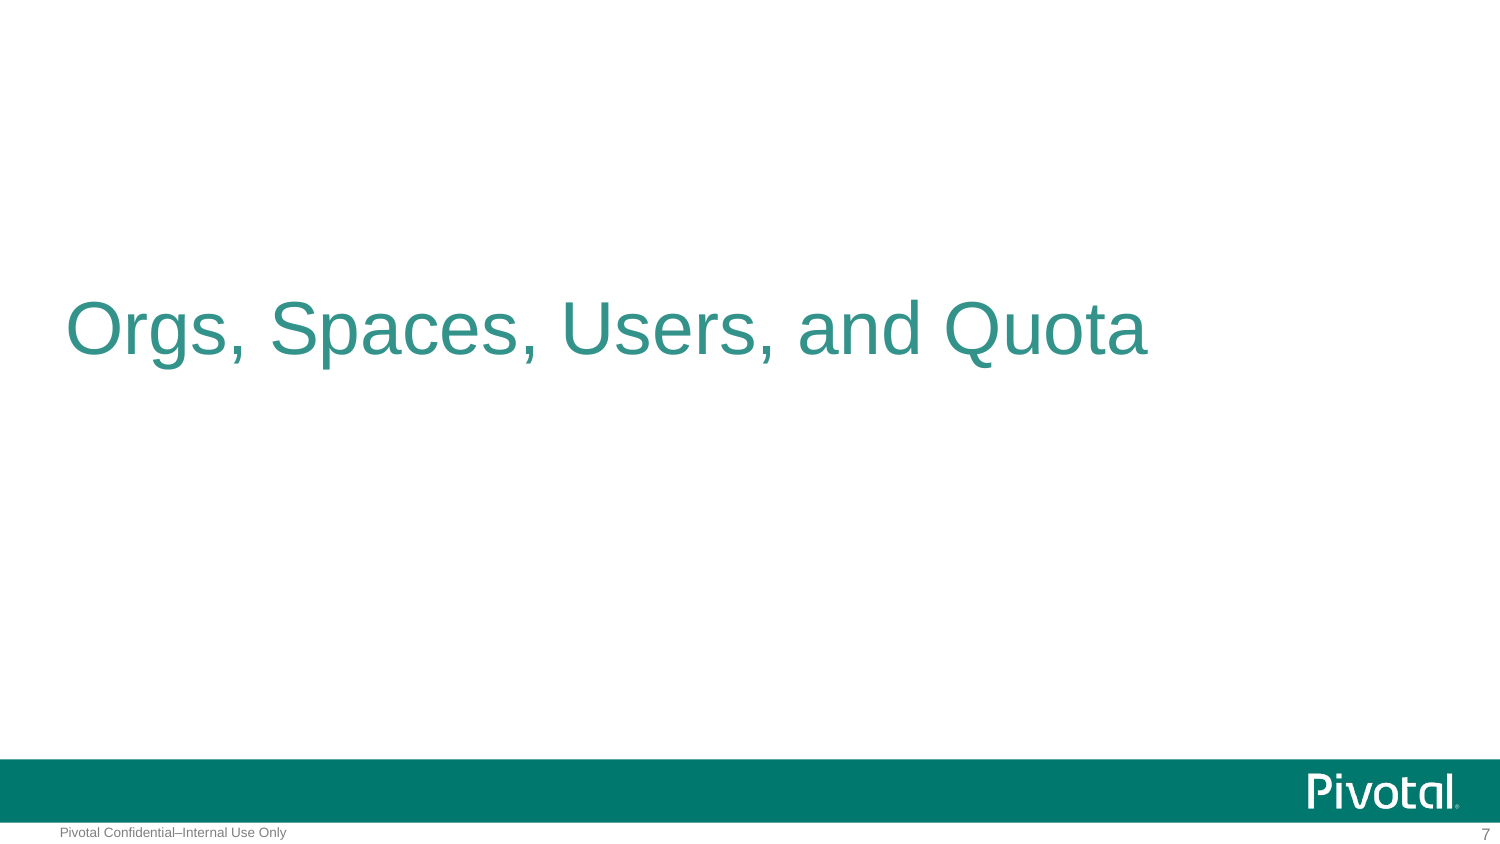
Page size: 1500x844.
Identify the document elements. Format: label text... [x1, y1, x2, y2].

picture [1300, 761, 1464, 816]
title Orgs, Spaces, Users, and Quota [65, 230, 1445, 471]
